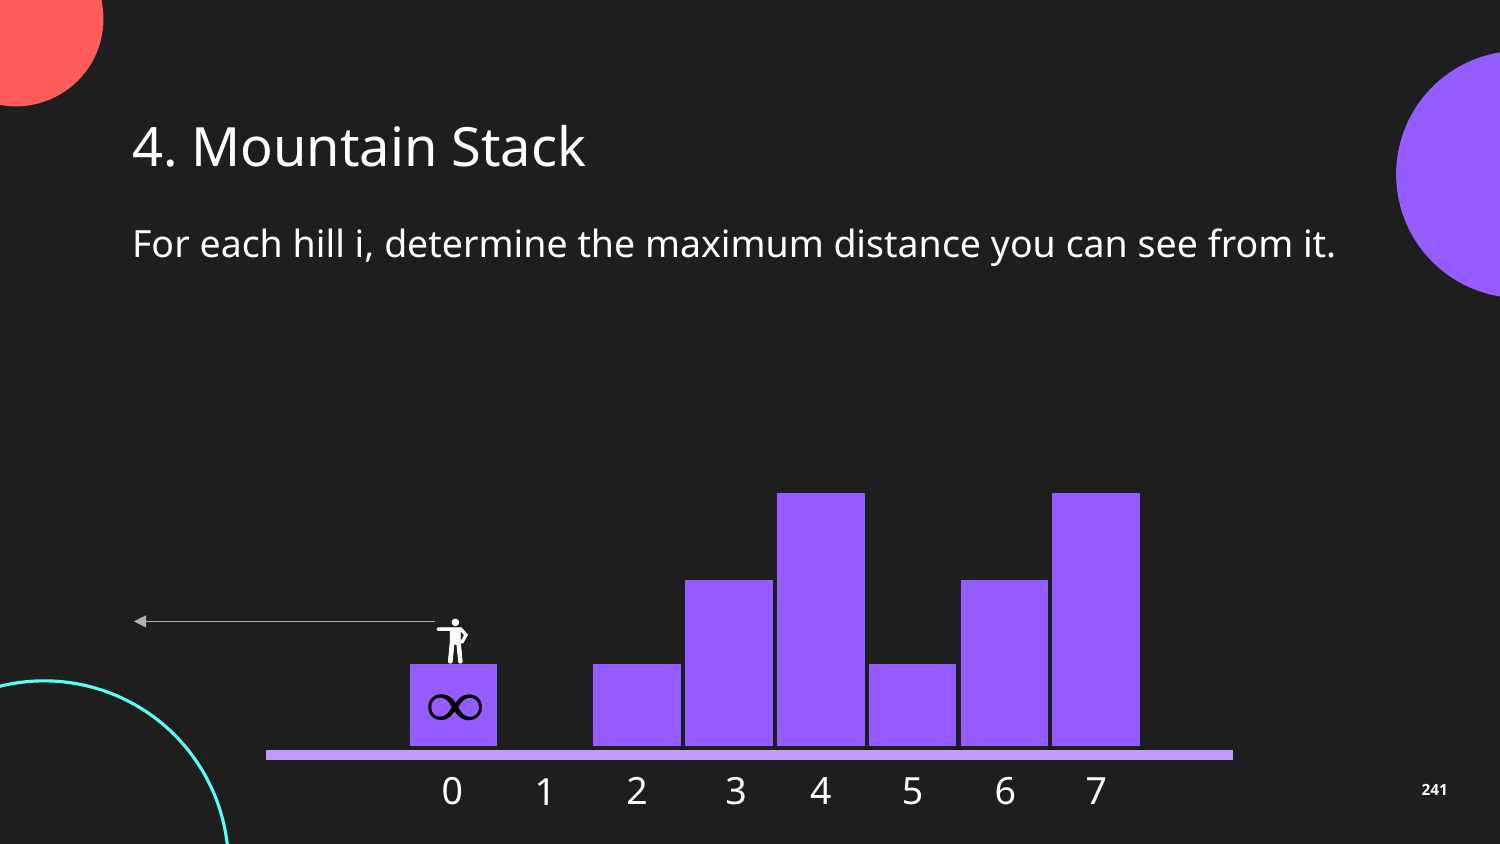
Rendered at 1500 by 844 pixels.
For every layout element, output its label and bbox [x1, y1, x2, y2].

text_box [117, 204, 1414, 281]
title [117, 106, 1383, 183]
picture [434, 616, 471, 665]
slide_number [1389, 764, 1480, 816]
text_box [265, 751, 1234, 841]
text_box [405, 660, 501, 750]
text_box [589, 488, 1144, 750]
